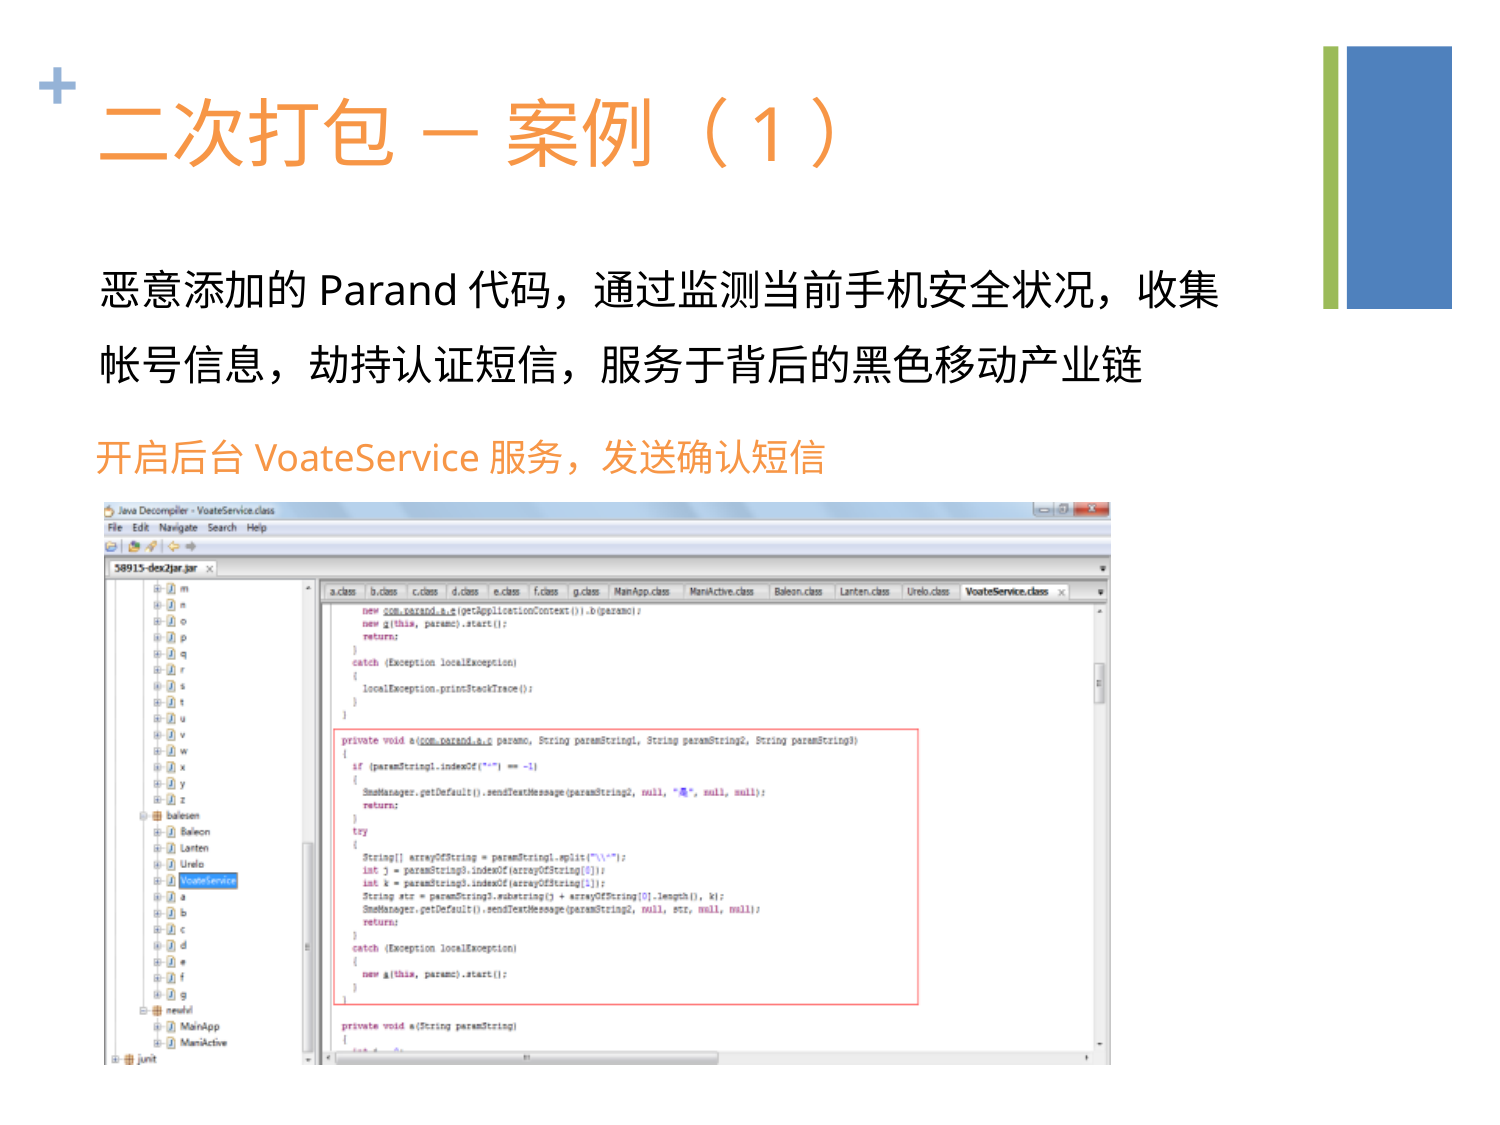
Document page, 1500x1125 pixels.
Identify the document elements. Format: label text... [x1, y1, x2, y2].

text_box 恶意添加的Parand代码，通过监测当前手机安全状况，收集帐号信息，劫持认证短信，服务于背后的黑色移动产业链 [84, 231, 1271, 397]
text_box 开启后台VoateService服务，发送确认短信 [80, 426, 842, 487]
picture [103, 501, 1111, 1066]
title 二次打包 － 案例（1） [81, 79, 1322, 191]
